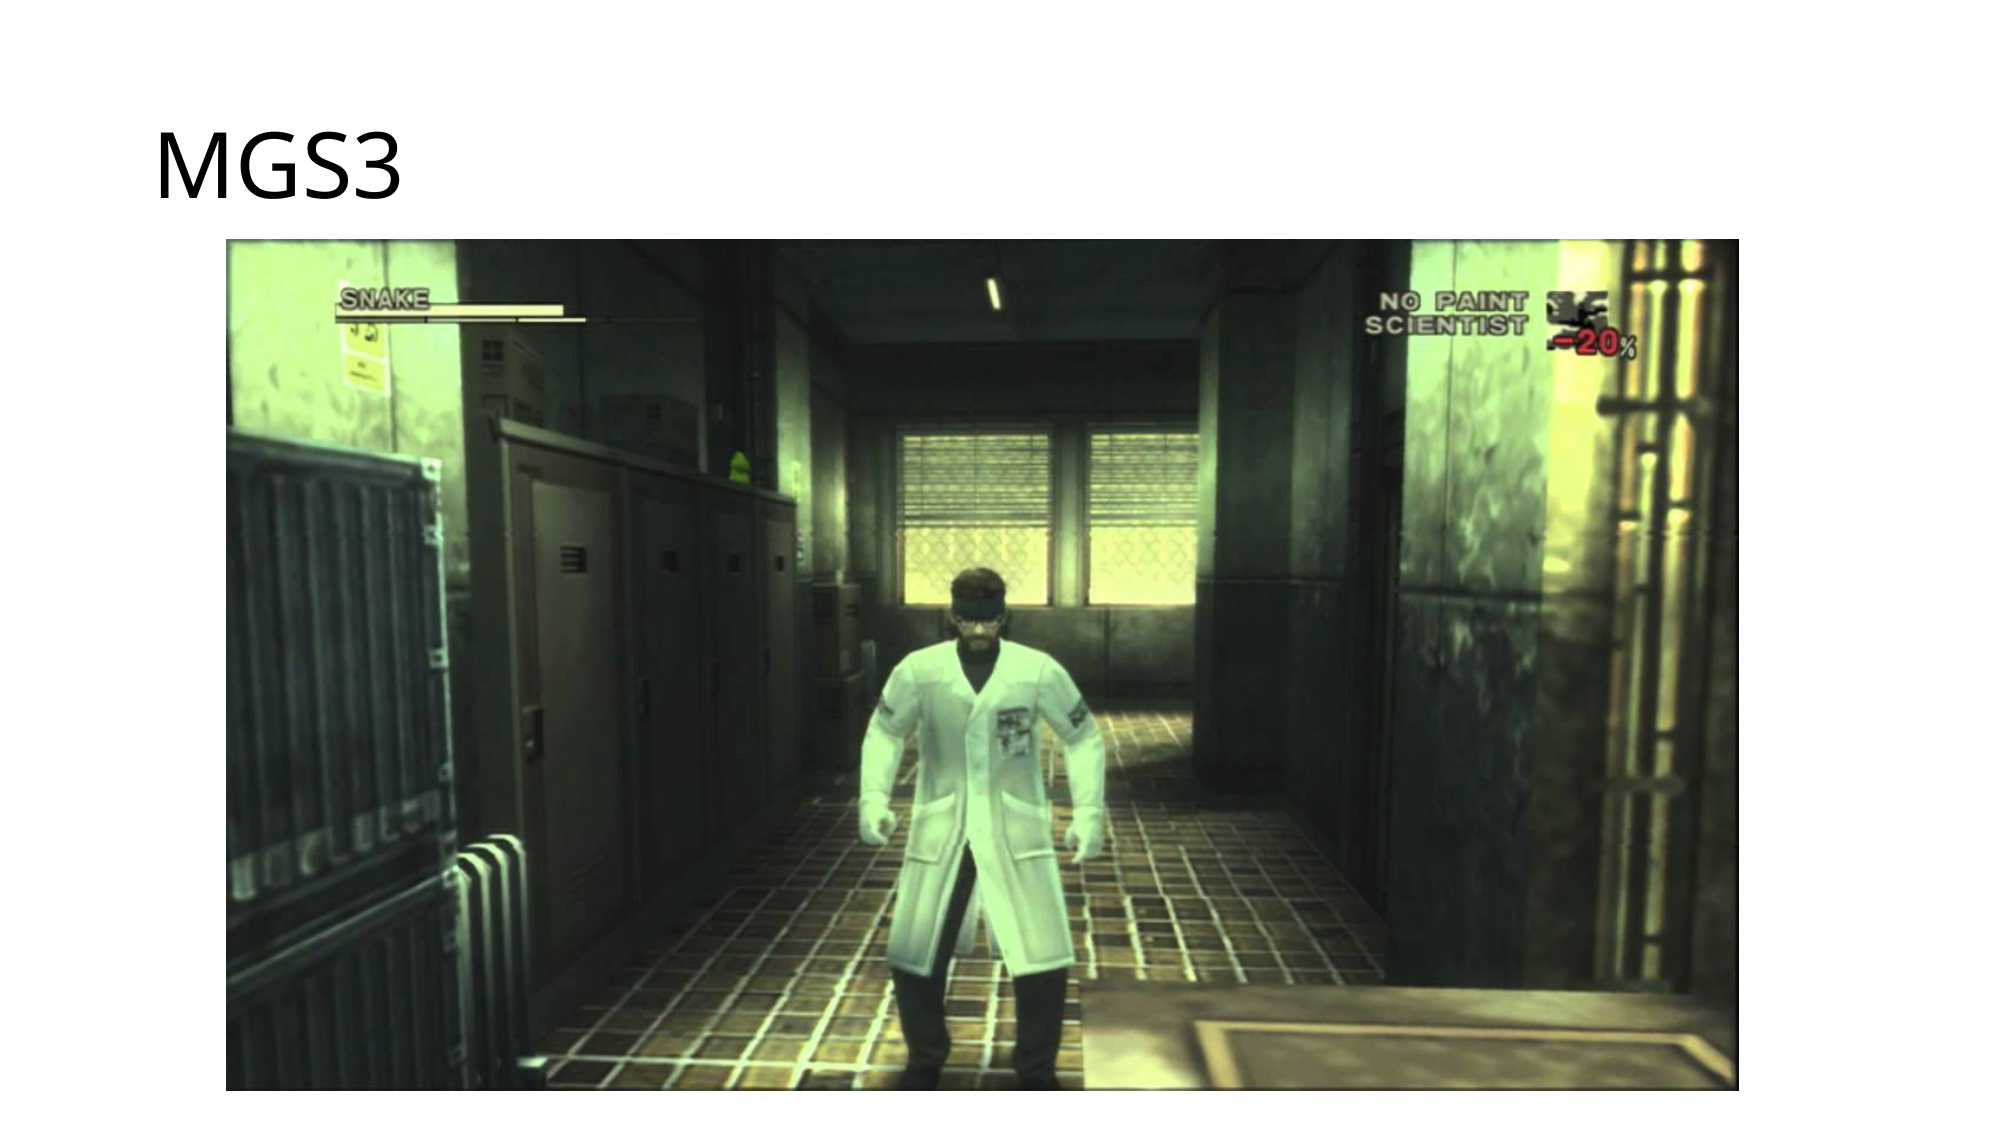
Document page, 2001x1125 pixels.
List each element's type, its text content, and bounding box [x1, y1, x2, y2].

picture [225, 239, 1739, 1091]
title MGS3 [137, 59, 1863, 278]
